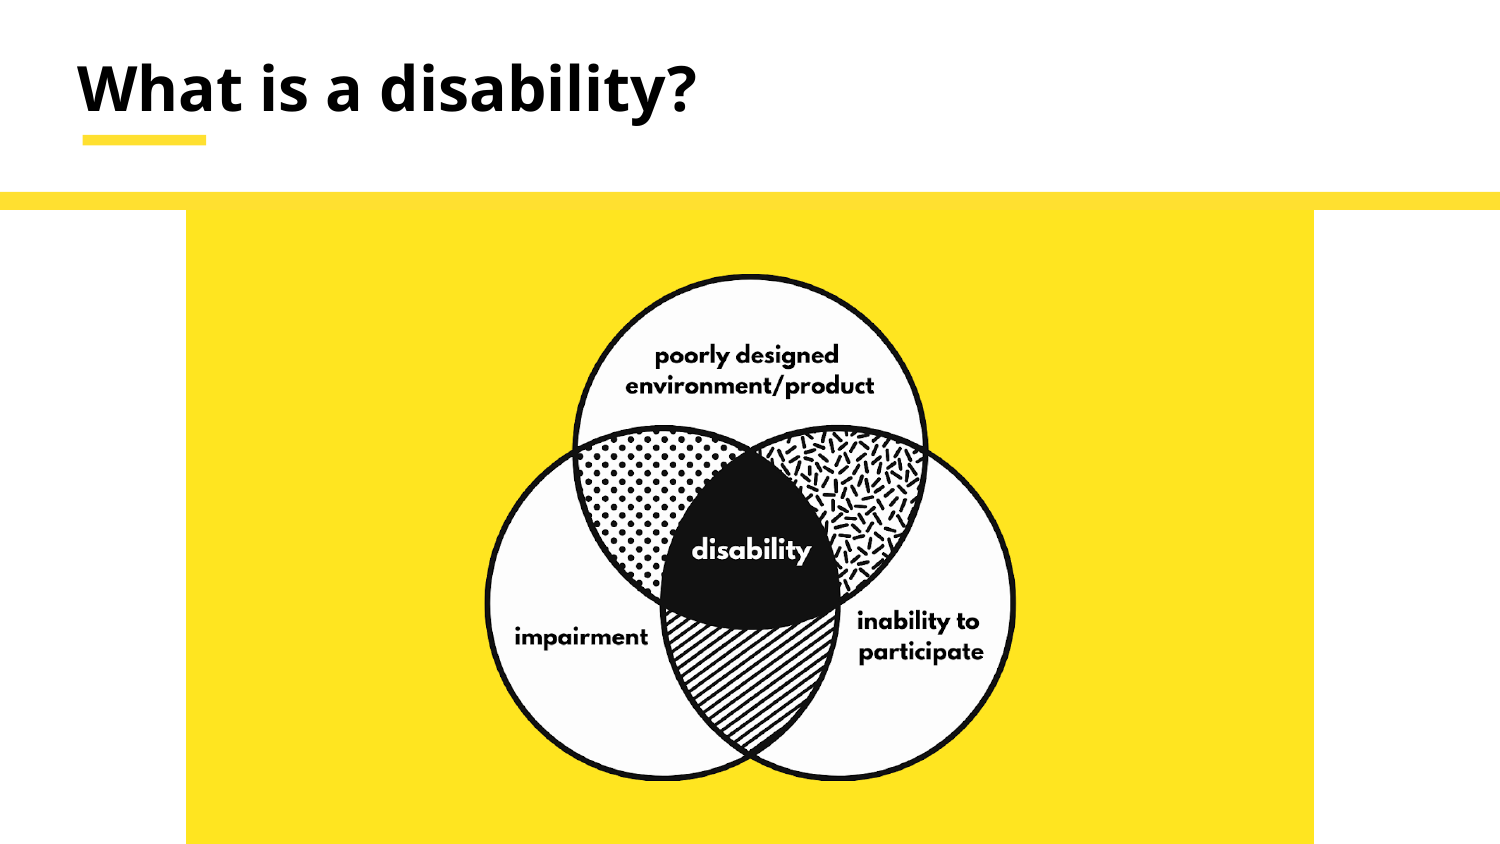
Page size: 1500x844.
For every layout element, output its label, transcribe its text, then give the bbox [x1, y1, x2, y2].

title What is a disability? [62, 34, 1324, 112]
picture [186, 209, 1314, 844]
